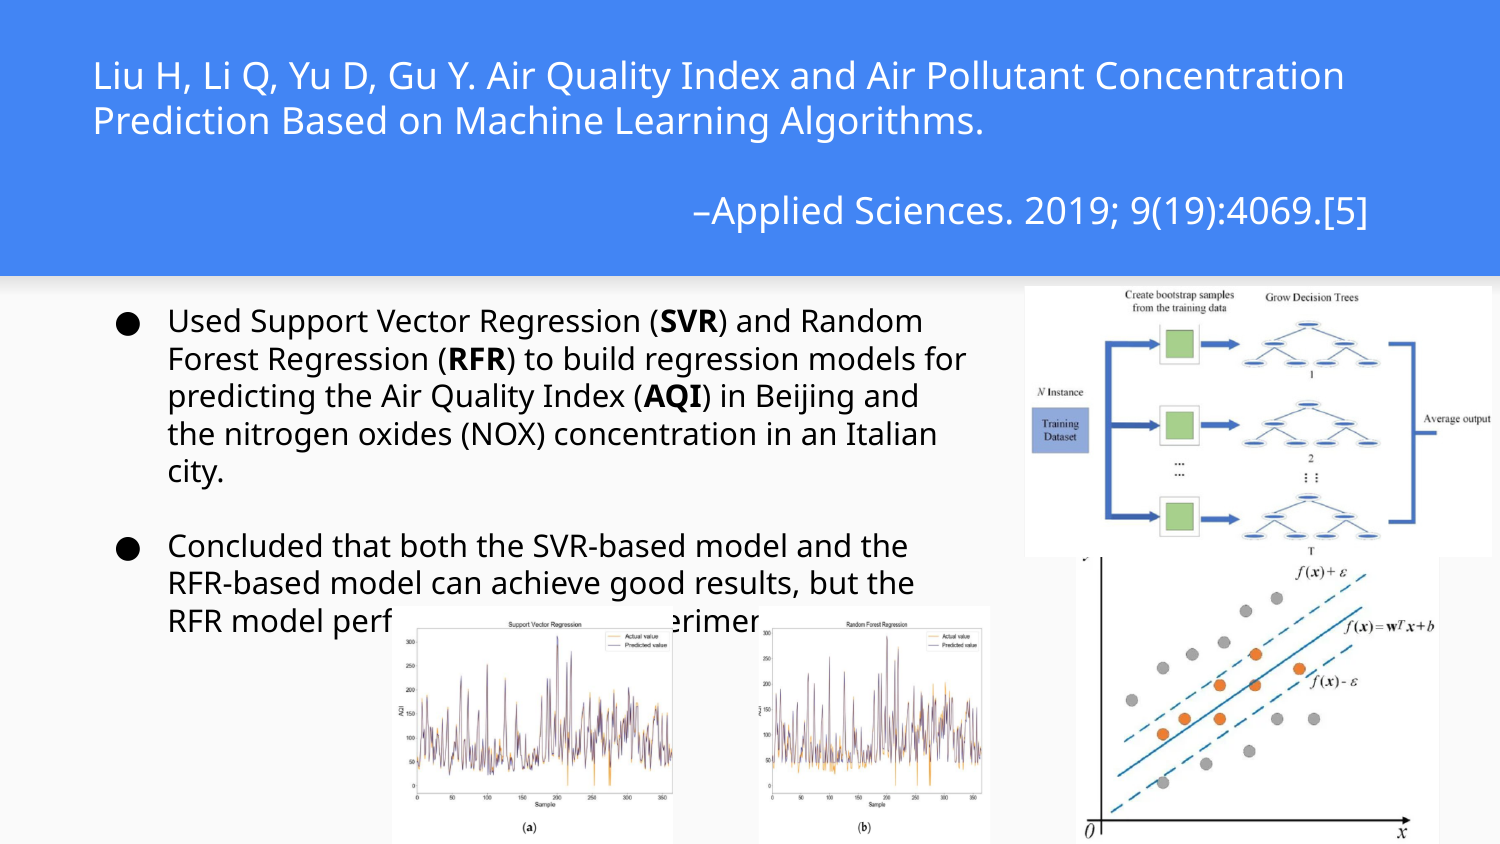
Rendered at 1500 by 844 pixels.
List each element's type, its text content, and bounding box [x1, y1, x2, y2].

text_box Used Support Vector Regression (SVR) and Random Forest Regression (RFR) to build regression models for predicting the Air Quality Index (AQI) in Beijing and the nitrogen oxides (NOX) concentration in an Italian city. Concluded that both the SVR-based model and the RFR-based model can achieve good results, but the RFR model performs better in experiments. [77, 286, 991, 654]
picture [758, 605, 991, 844]
picture [391, 605, 674, 844]
picture [1023, 286, 1493, 844]
title Liu H, Li Q, Yu D, Gu Y. Air Quality Index and Air Pollutant Concentration Prediction Based on Machine Learning Algorithms. –Applied Sciences. 2019; 9(19):4069.[5] [77, 121, 1427, 248]
